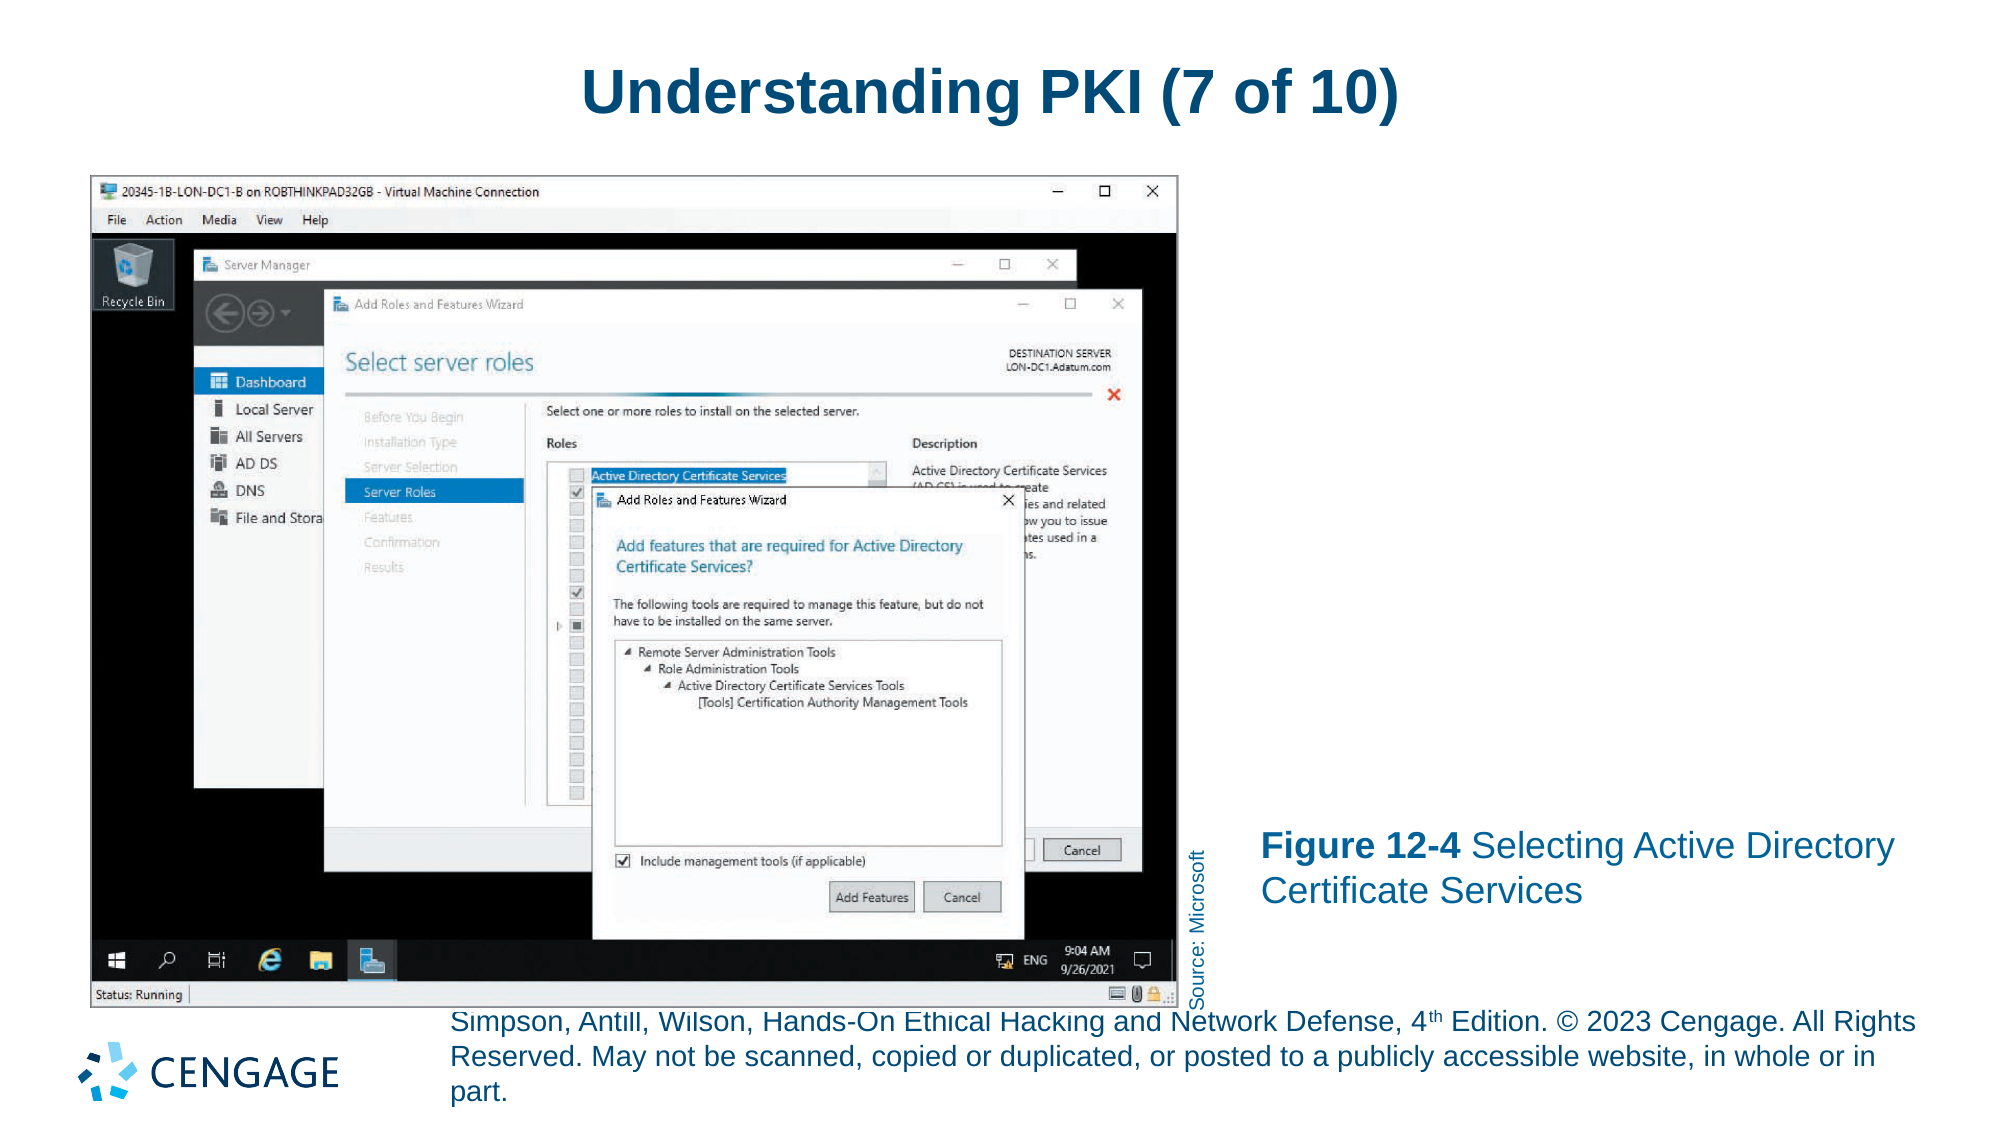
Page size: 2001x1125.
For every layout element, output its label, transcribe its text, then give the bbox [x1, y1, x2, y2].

picture [78, 1042, 338, 1101]
list Figure 12-4 Selecting Active Directory Certificate Services [1260, 820, 1973, 931]
title Understanding PKI (7 of 10) [137, 59, 1863, 171]
list Source: Microsoft [1183, 403, 1226, 1012]
picture [81, 170, 1183, 1012]
